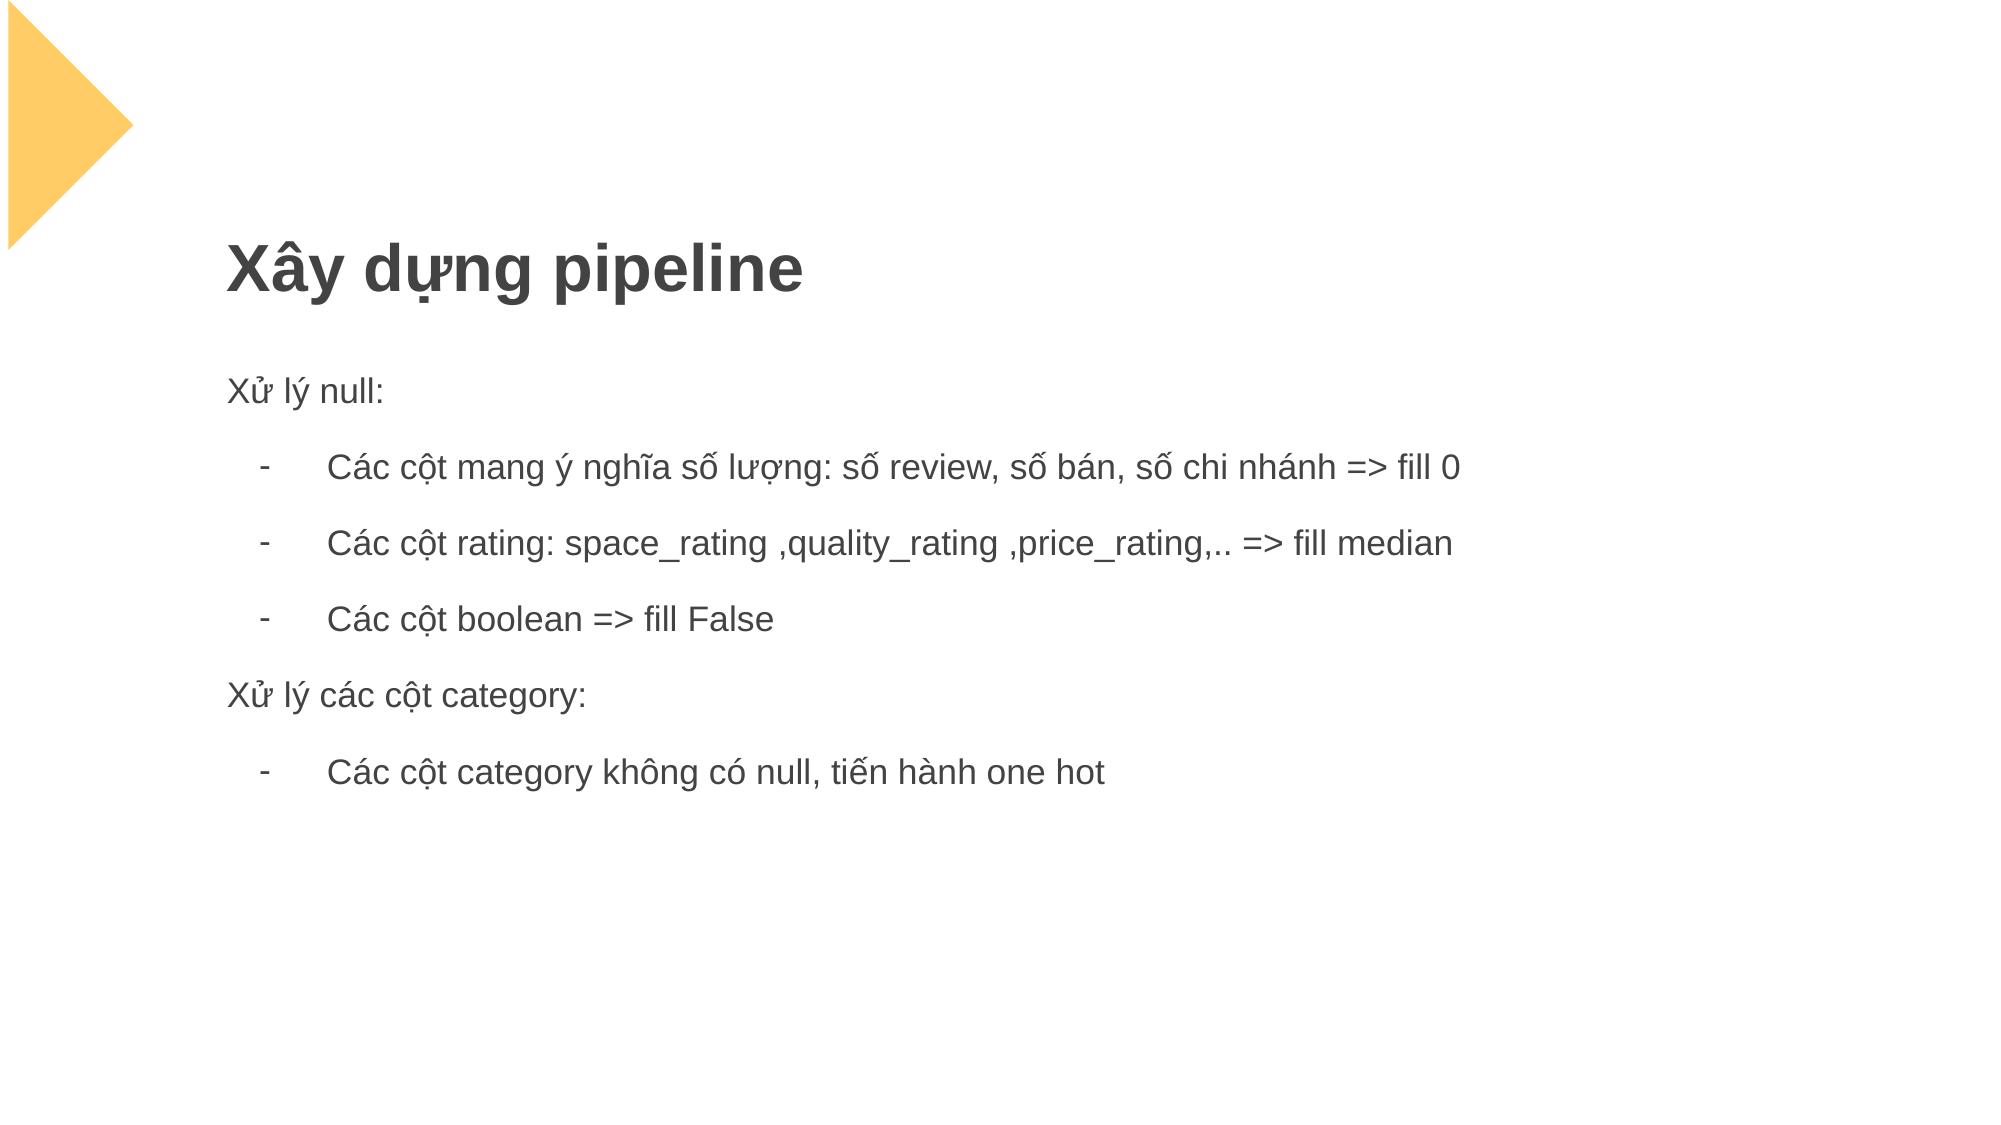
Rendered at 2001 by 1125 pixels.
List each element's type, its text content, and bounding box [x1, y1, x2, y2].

title Xây dựng pipeline [210, 204, 1790, 324]
list Xử lý null: Các cột mang ý nghĩa số lượng: số review, số bán, số chi nhánh => fill 0 Các cột rating: space_rating ,quality_rating ,price_rating,.. => fill median Các cột boolean => fill False Xử lý các cột category: Các cột category không có null, tiến hành one hot [210, 354, 1790, 921]
